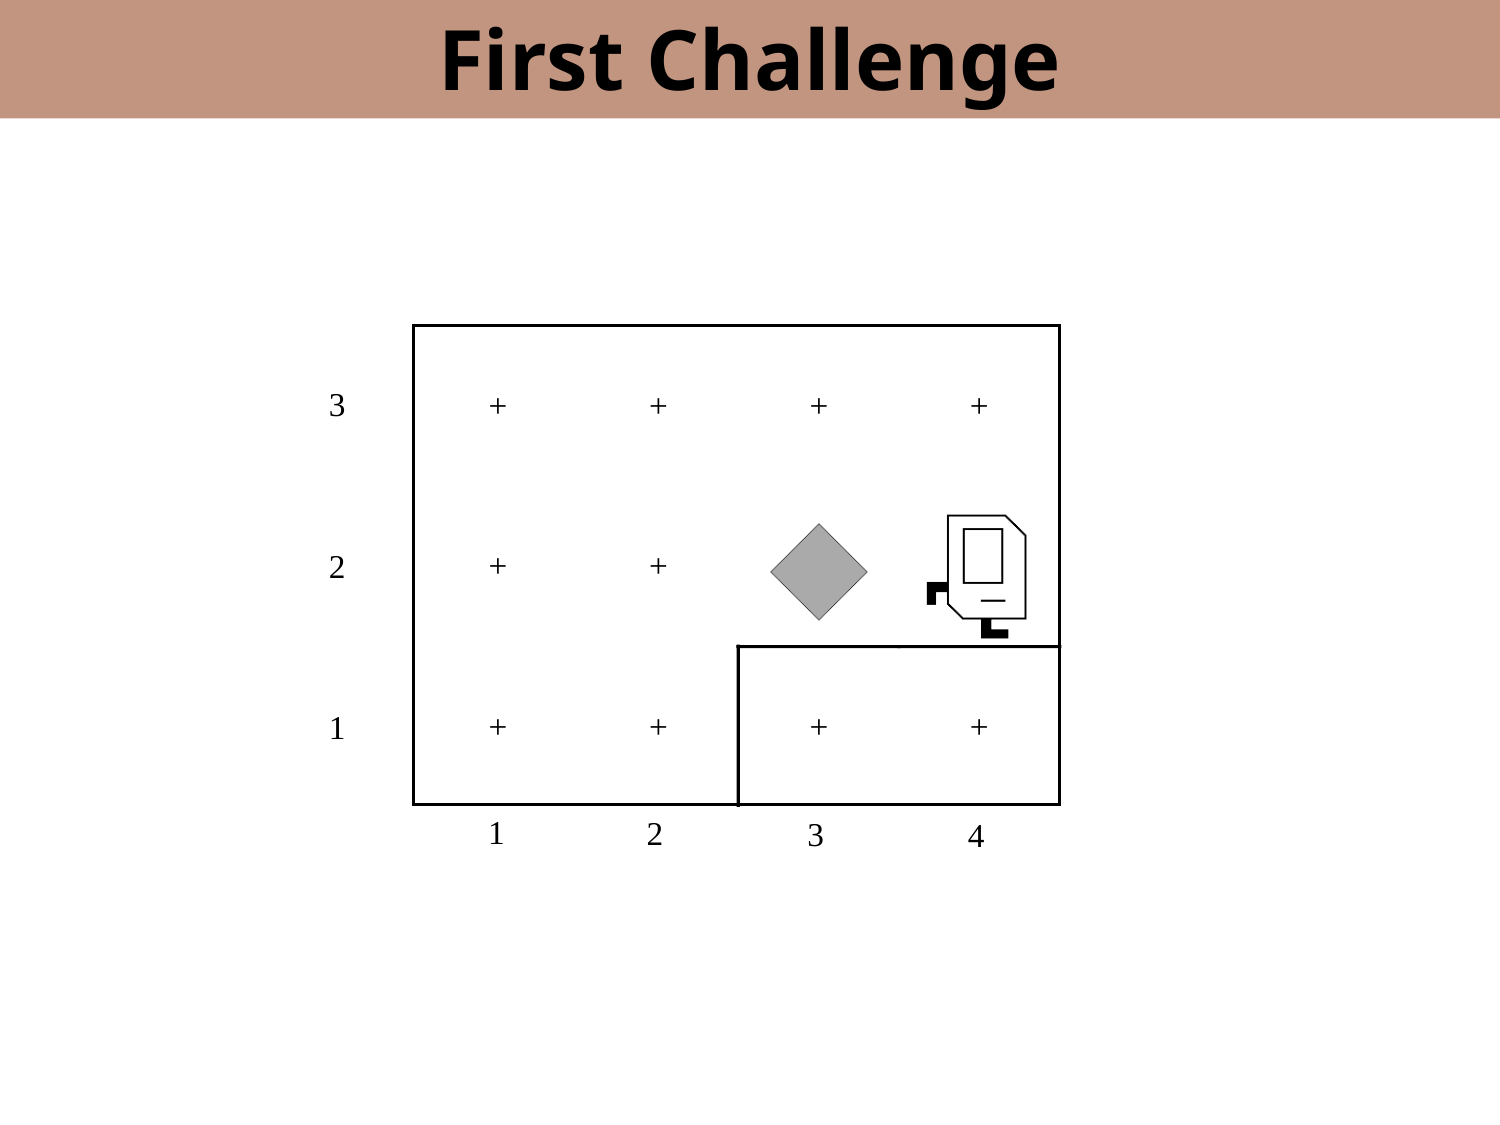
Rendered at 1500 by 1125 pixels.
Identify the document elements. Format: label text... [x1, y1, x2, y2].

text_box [916, 505, 1048, 646]
text_box [413, 325, 1060, 373]
picture [769, 522, 870, 624]
text_box First Challenge [0, 0, 1500, 121]
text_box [309, 375, 1057, 863]
